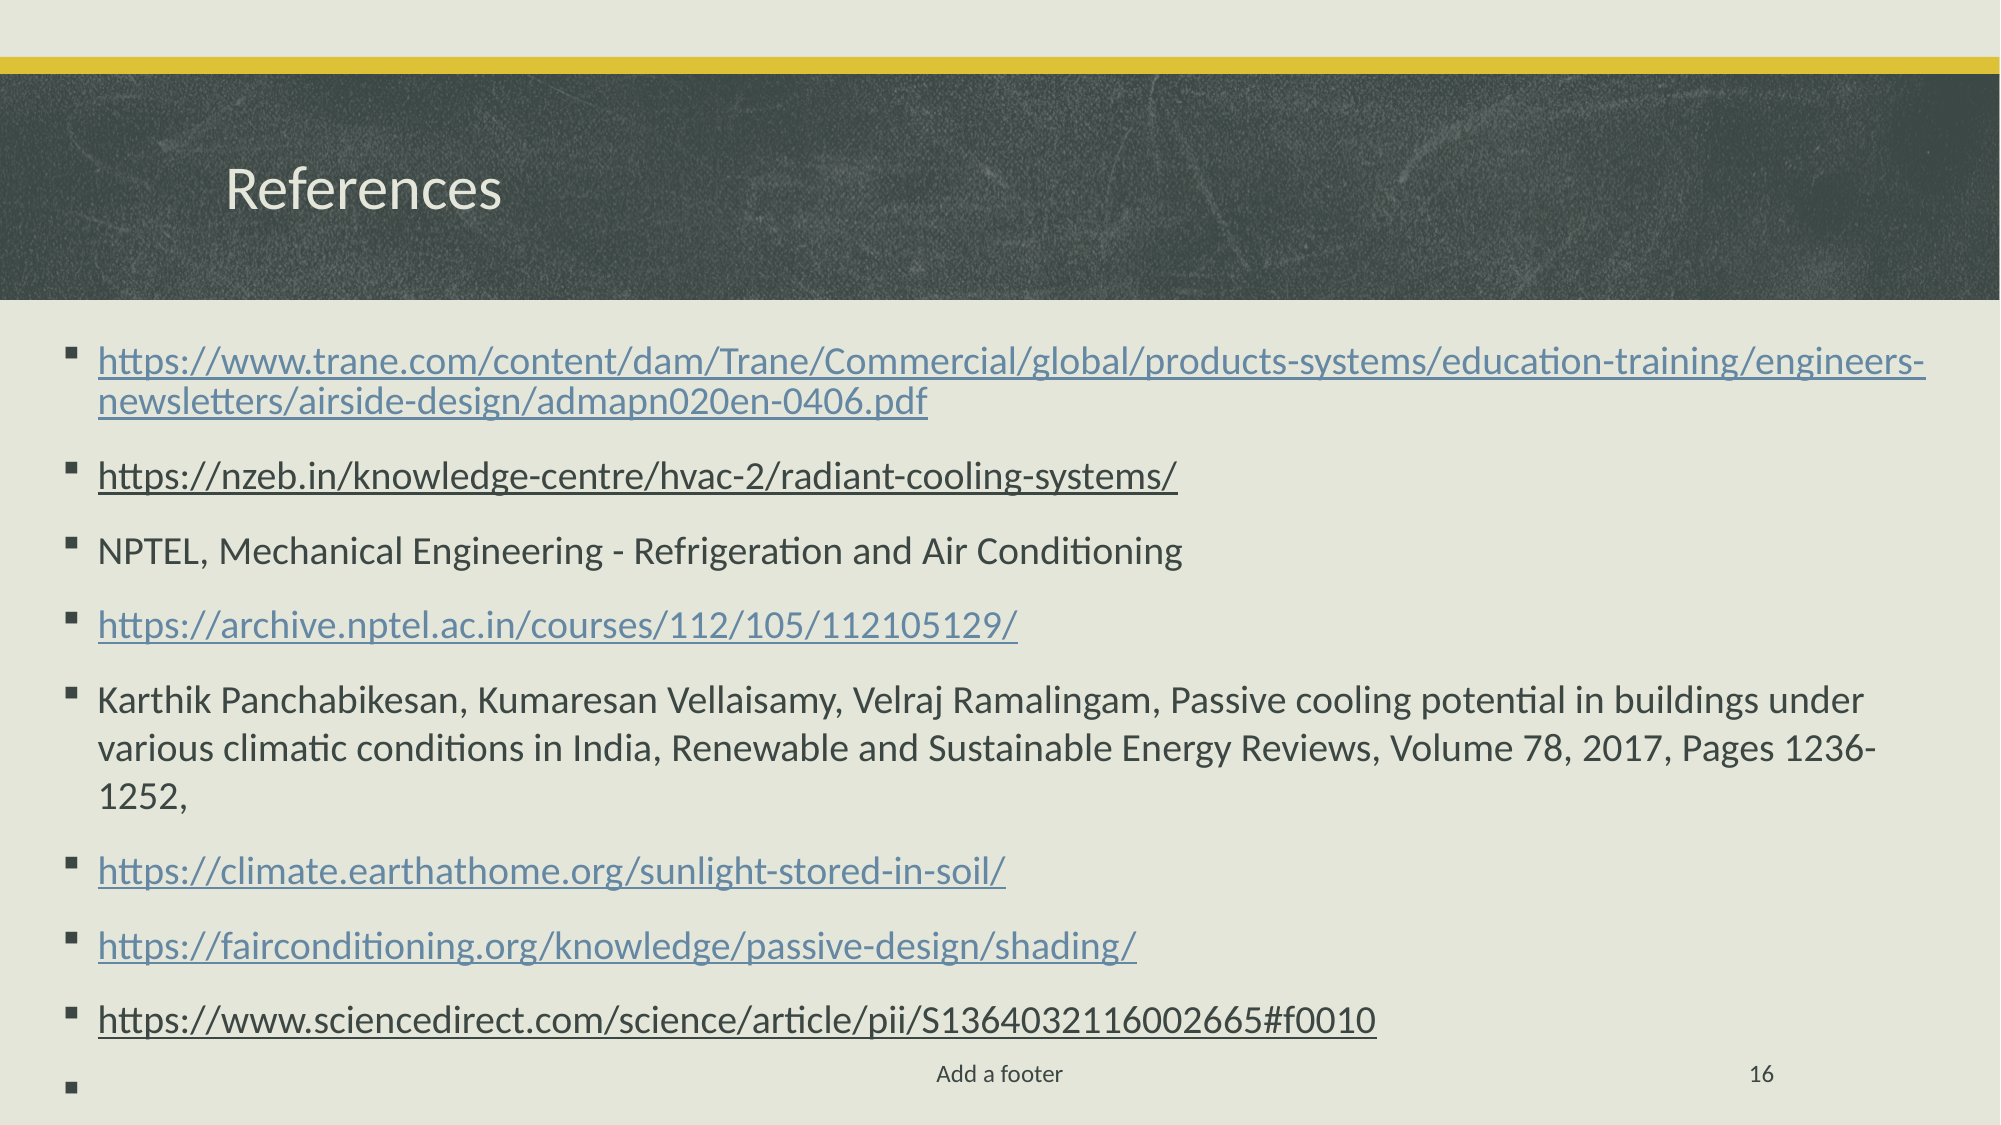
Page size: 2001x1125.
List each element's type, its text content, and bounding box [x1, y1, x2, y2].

slide_number 16 [1467, 1042, 1790, 1103]
picture [0, 74, 2000, 300]
title References [210, 76, 1790, 300]
list https://www.trane.com/content/dam/Trane/Commercial/global/products-systems/education-training/engineers-newsletters/airside-design/admapn020en-0406.pdf https://nzeb.in/knowledge-centre/hvac-2/radiant-cooling-systems/ NPTEL, Mechanical Engineering - Refrigeration and Air Conditioning https://archive.nptel.ac.in/courses/112/105/112105129/ Karthik Panchabikesan, Kumaresan Vellaisamy, Velraj Ramalingam, Passive cooling potential in buildings under various climatic conditions in India, Renewable and Sustainable Energy Reviews, Volume 78, 2017, Pages 1236-1252, https://climate.earthathome.org/sunlight-stored-in-soil/ https://fairconditioning.org/knowledge/passive-design/shading/ https://www.sciencedirect.com/science/article/pii/S1364032116002665#f0010 [47, 327, 1952, 1092]
footer Add a footer [533, 1042, 1467, 1103]
